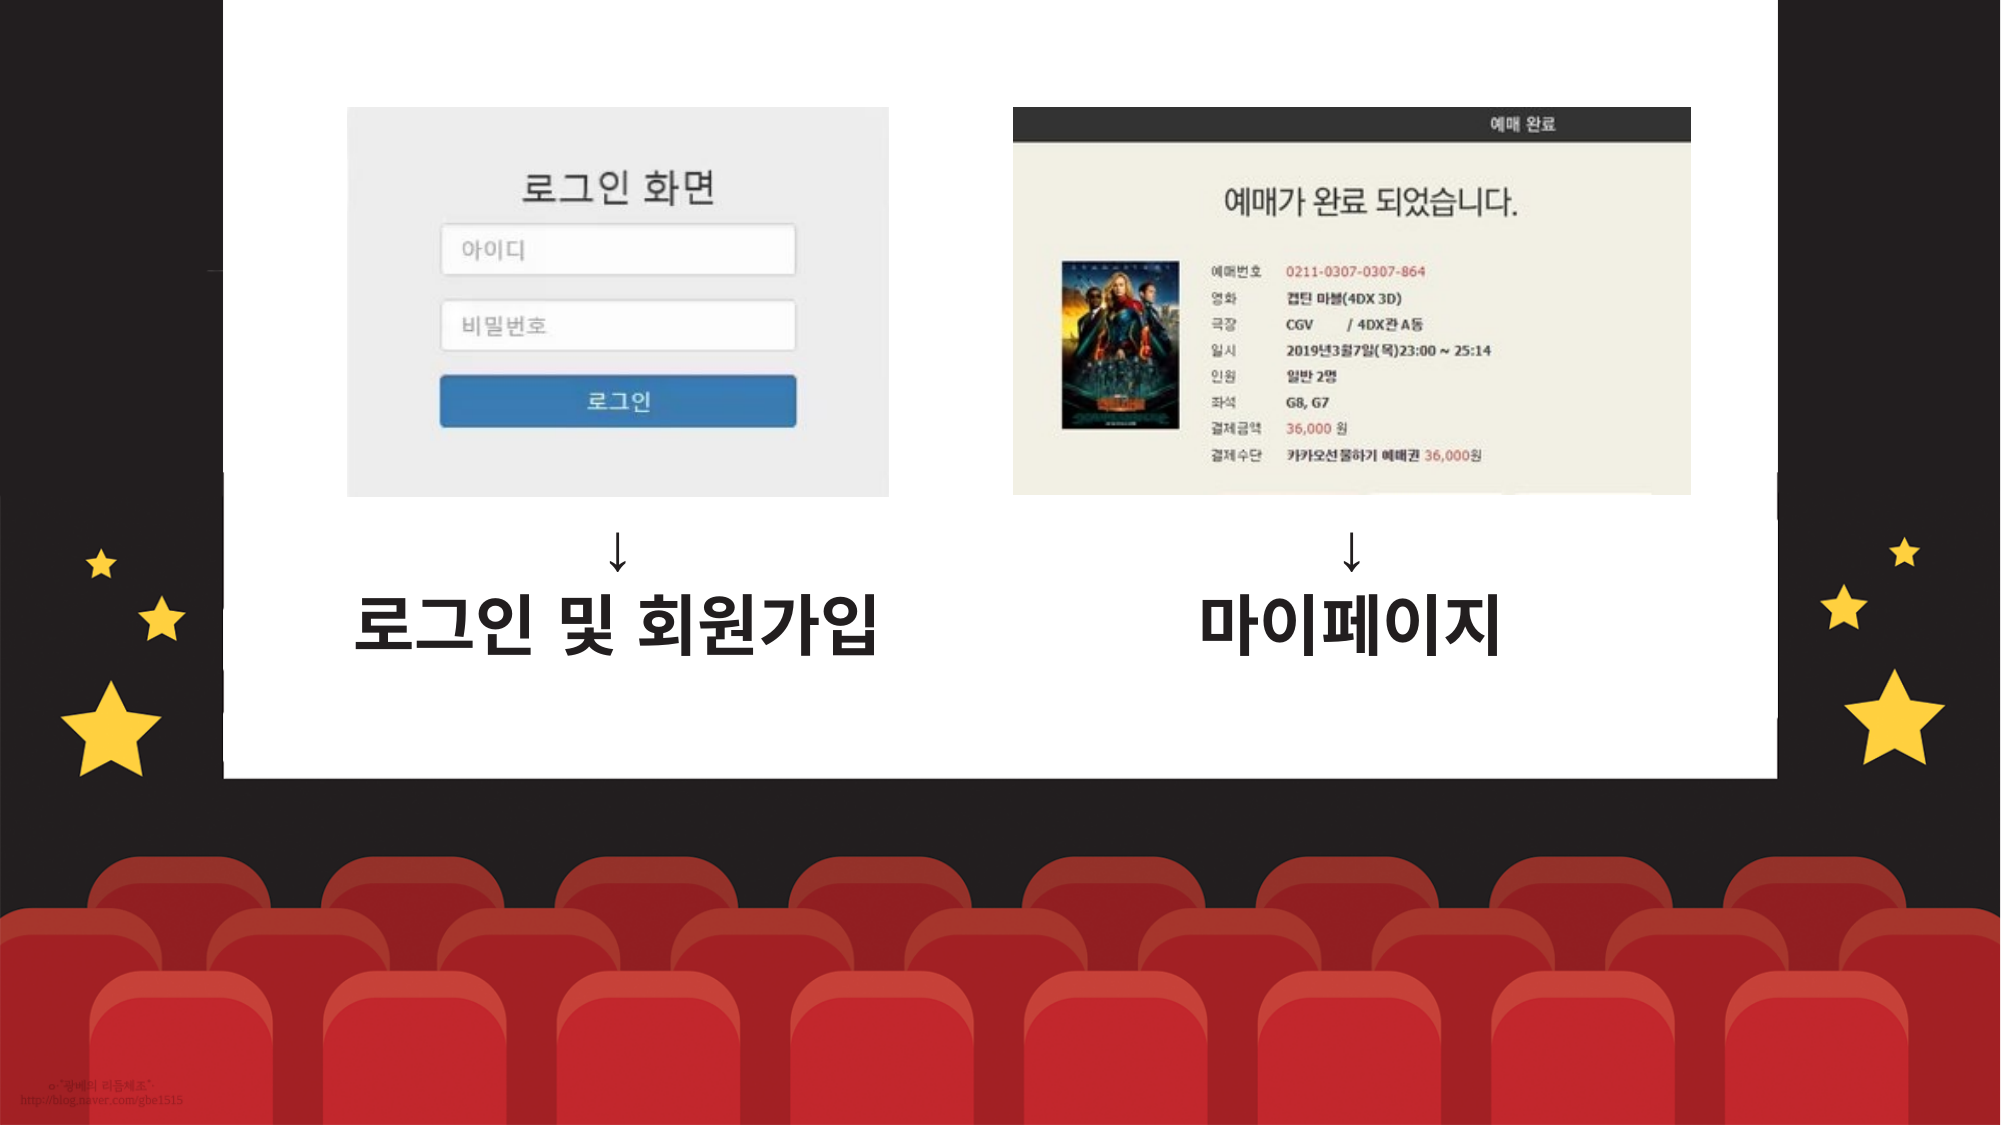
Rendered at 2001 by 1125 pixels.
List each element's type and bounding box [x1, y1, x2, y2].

picture [0, 0, 2001, 1125]
text_box [309, 107, 1691, 674]
